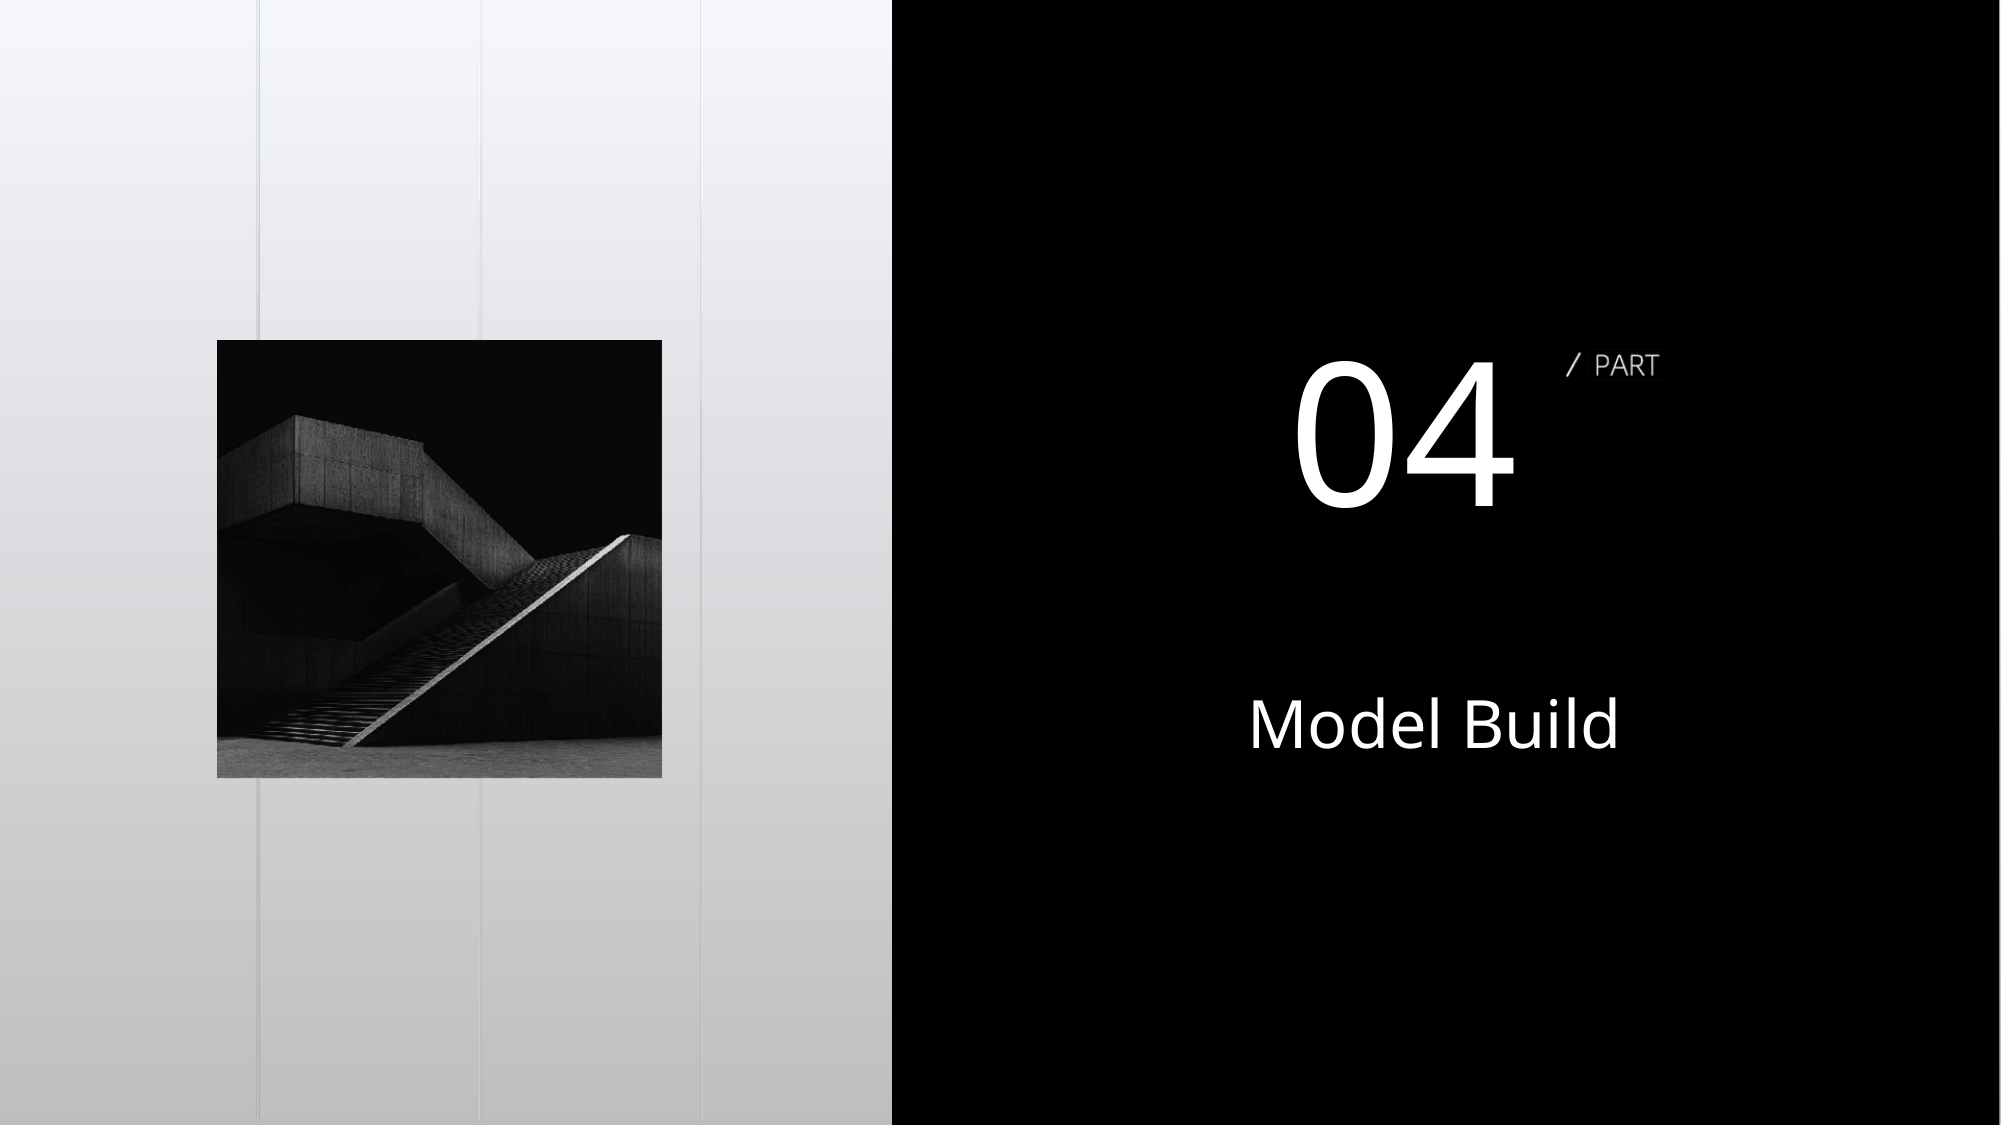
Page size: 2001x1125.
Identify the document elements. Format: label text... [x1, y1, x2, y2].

picture [178, 0, 703, 1122]
text_box Model Build [1070, 658, 1799, 885]
text_box [0, 0, 892, 1125]
text_box [892, 0, 2000, 1125]
picture [1565, 340, 1718, 396]
text_box 04 [1273, 299, 1567, 518]
